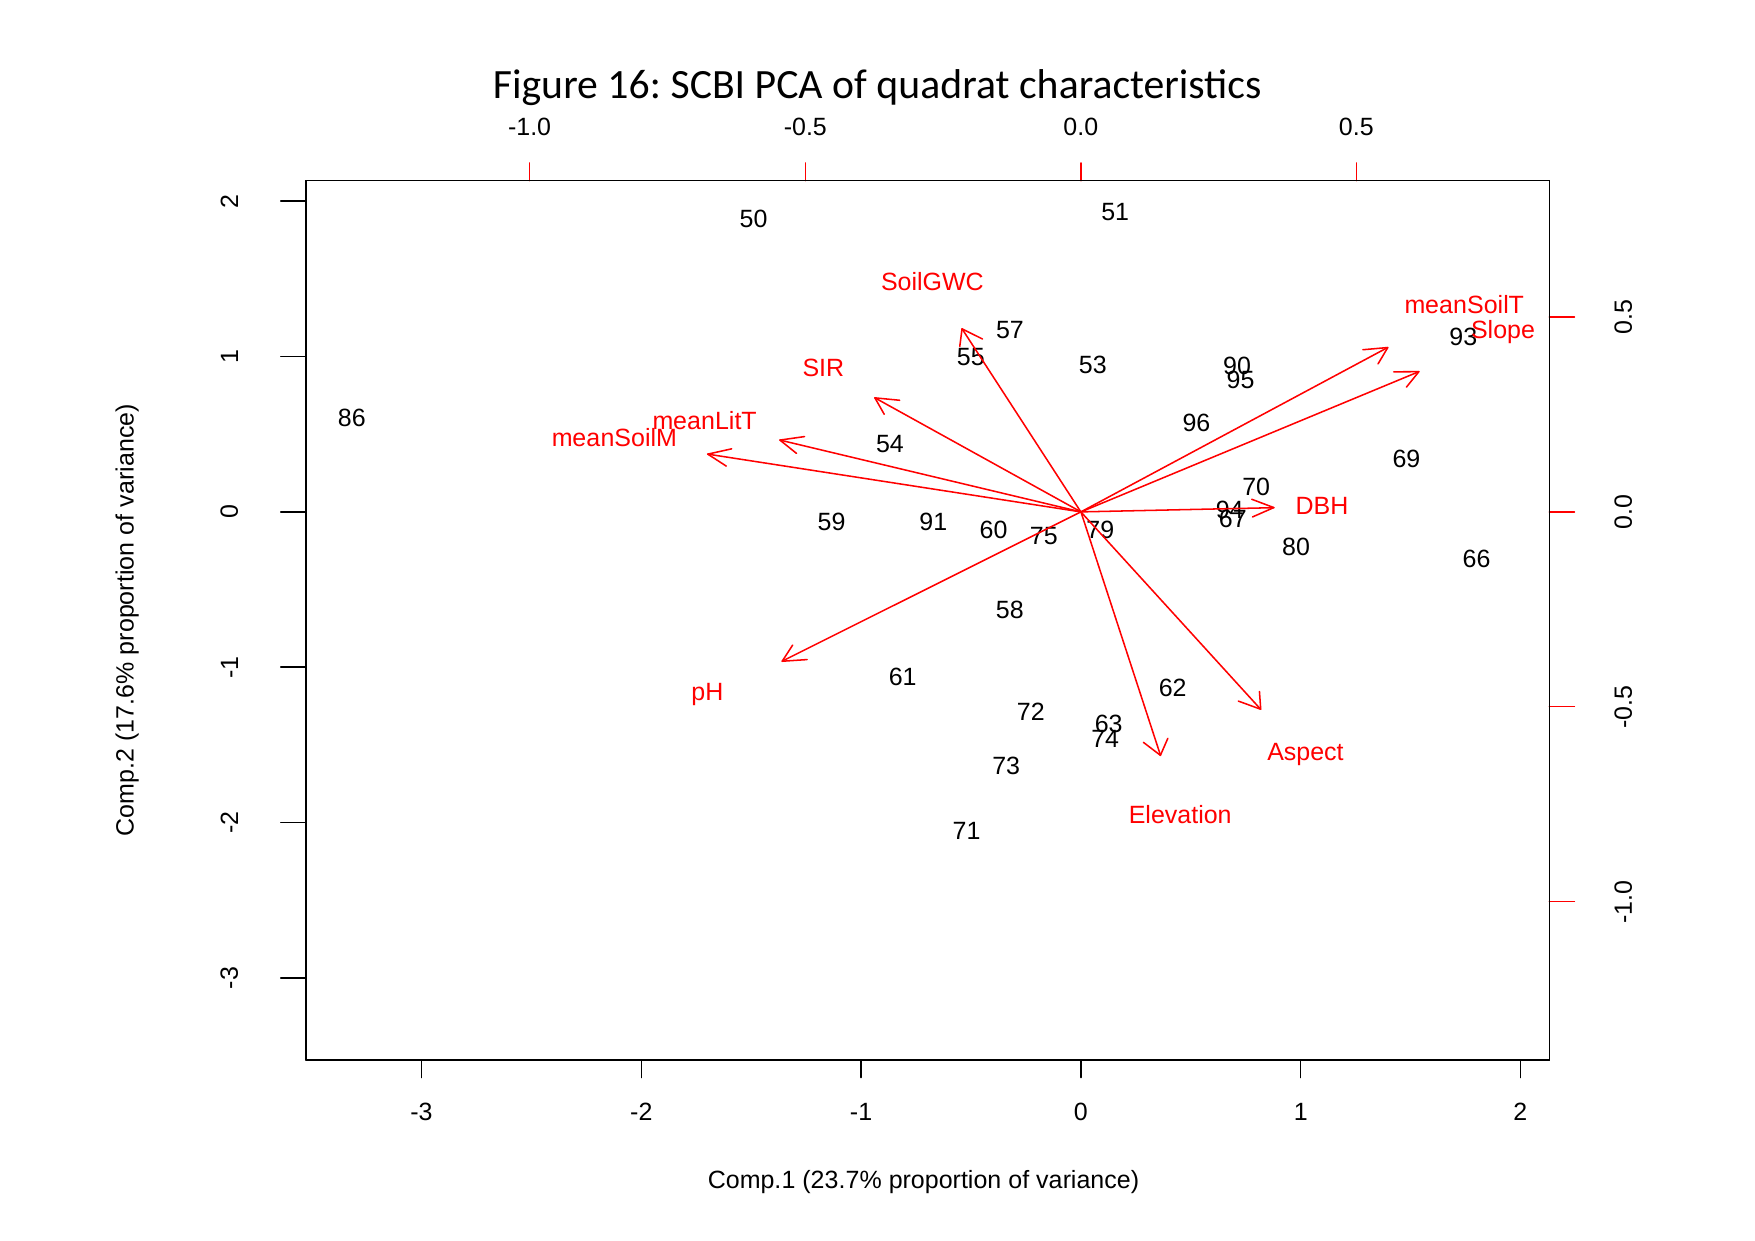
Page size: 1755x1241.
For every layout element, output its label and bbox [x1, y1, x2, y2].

text_box [0, 0, 1755, 1241]
